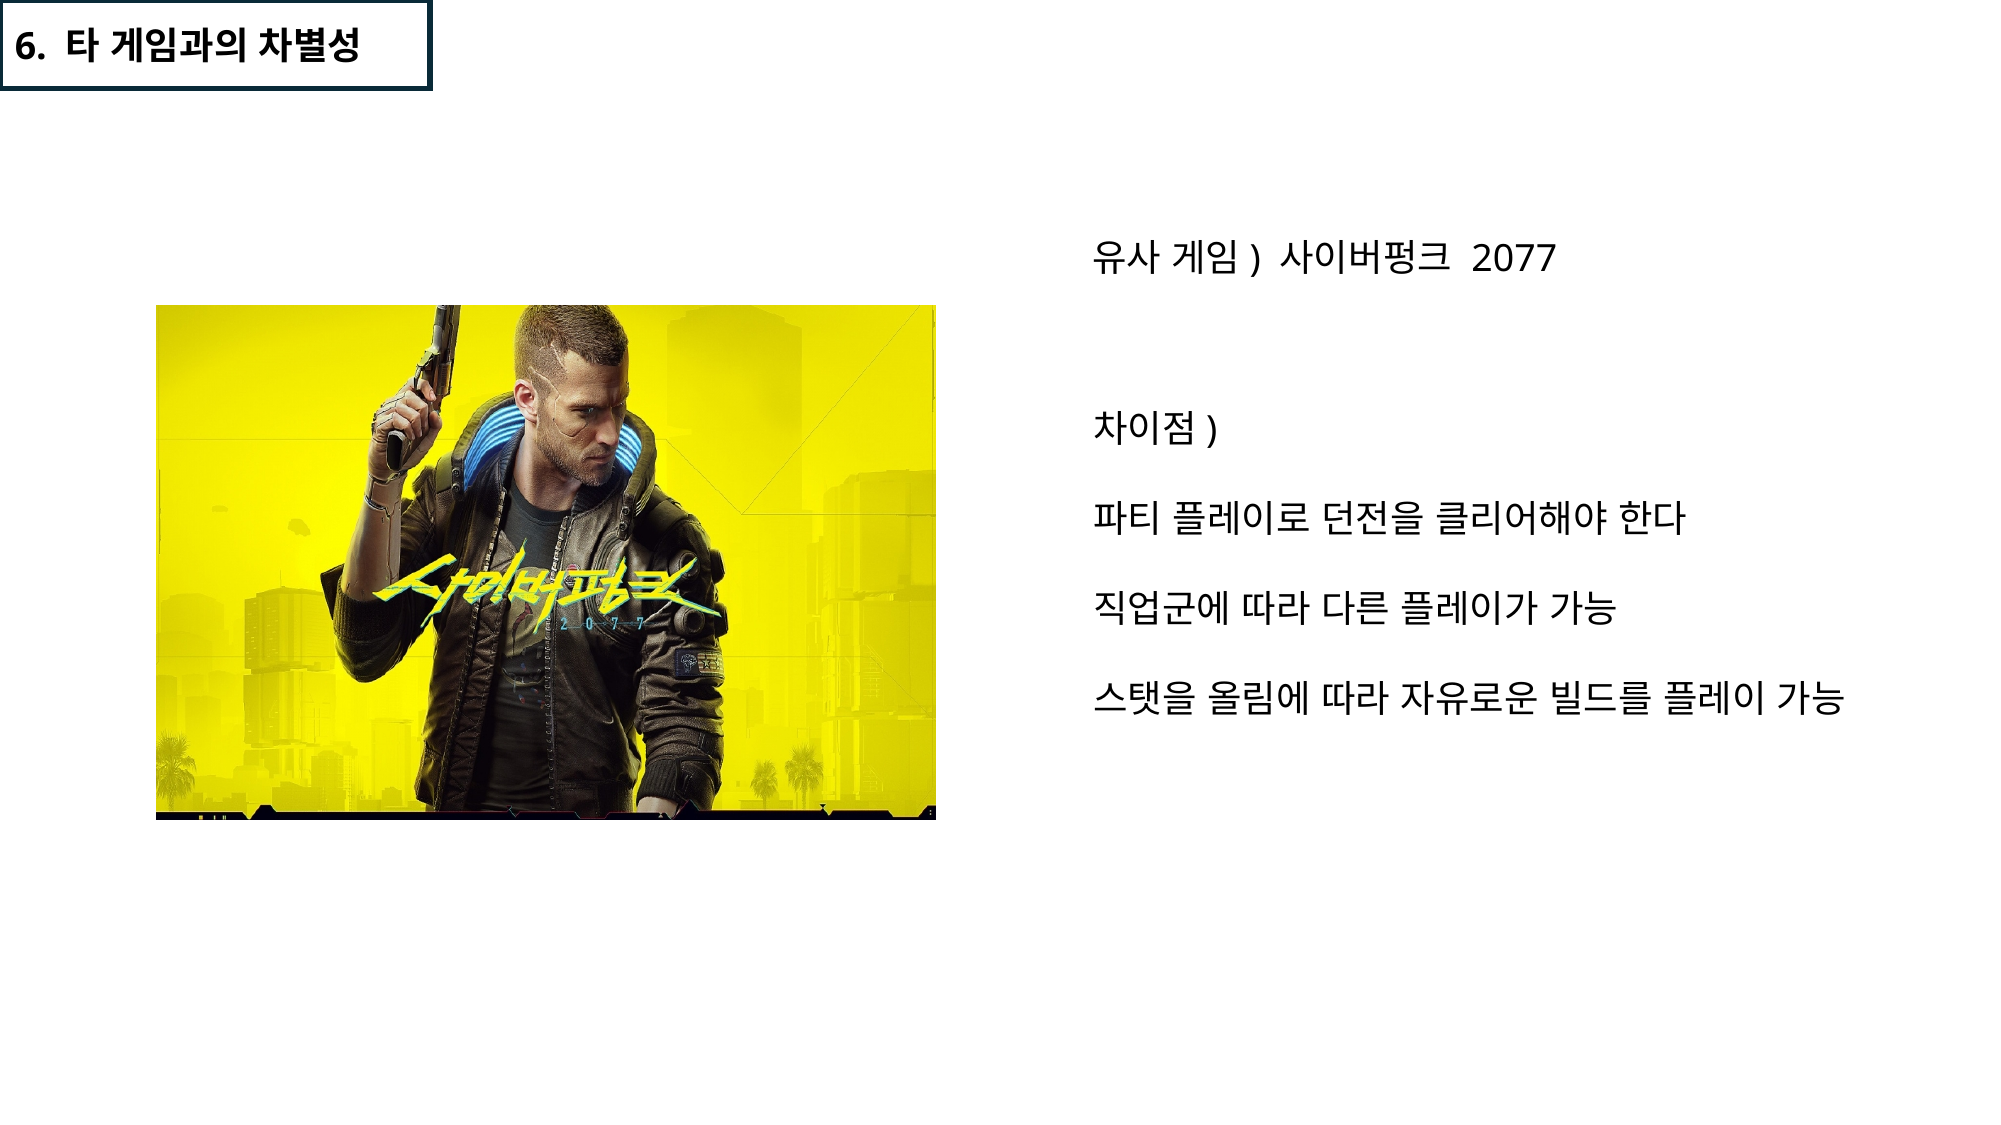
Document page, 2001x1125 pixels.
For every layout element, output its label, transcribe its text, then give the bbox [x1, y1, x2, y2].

text_box 6. 타 게임과의 차별성 [0, 0, 432, 90]
picture [156, 305, 937, 820]
text_box 차이점) 파티 플레이로 던전을 클리어해야 한다 직업군에 따라 다른 플레이가 가능 스탯을 올림에 따라 자유로운 빌드를 플레이 가능 [1078, 397, 1959, 727]
text_box 유사 게임) 사이버펑크 2077 [1077, 226, 1783, 282]
